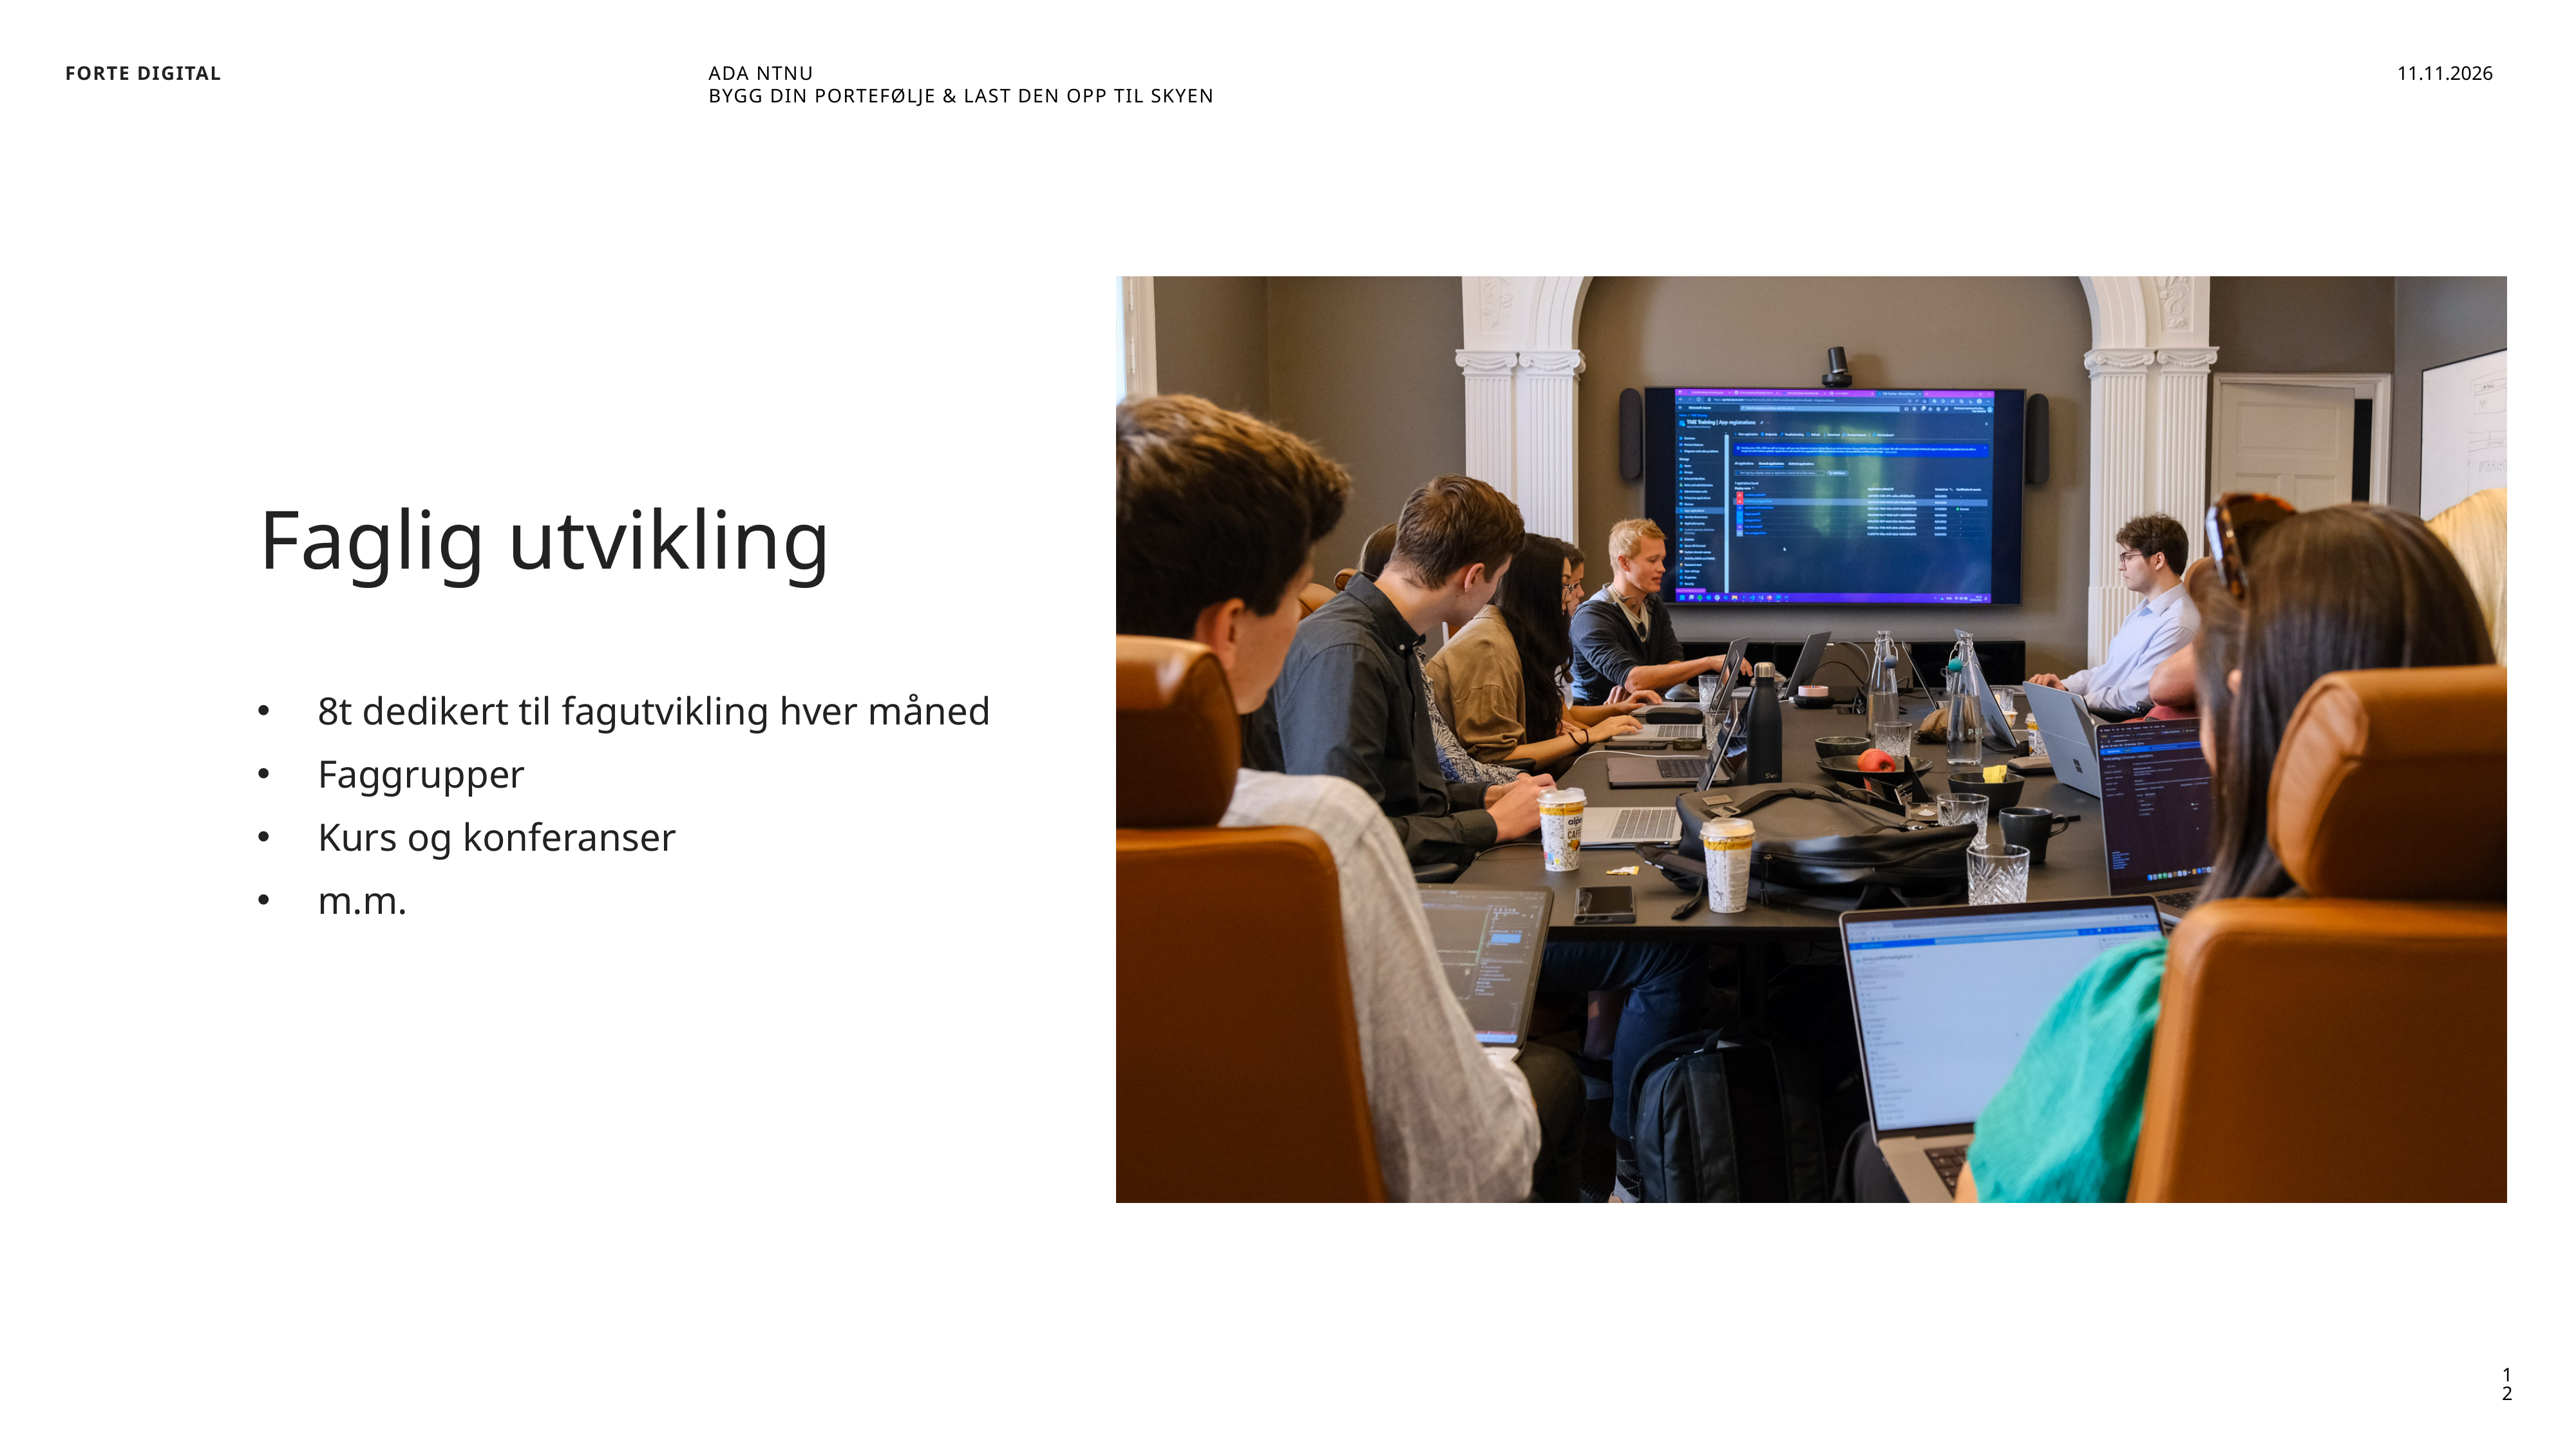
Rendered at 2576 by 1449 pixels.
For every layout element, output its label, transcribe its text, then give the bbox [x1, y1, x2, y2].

picture [1115, 276, 2508, 1203]
slide_number 12 [2501, 1365, 2515, 1389]
list Faglig utvikling [258, 184, 1931, 586]
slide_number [2397, 61, 2510, 83]
list 8t dedikert til fagutvikling hver måned Faggrupper Kurs og konferanser​ m.m. [256, 669, 1115, 1202]
list ADA NTNU Bygg din portefølje & Last den opp til skyen [708, 61, 1812, 108]
